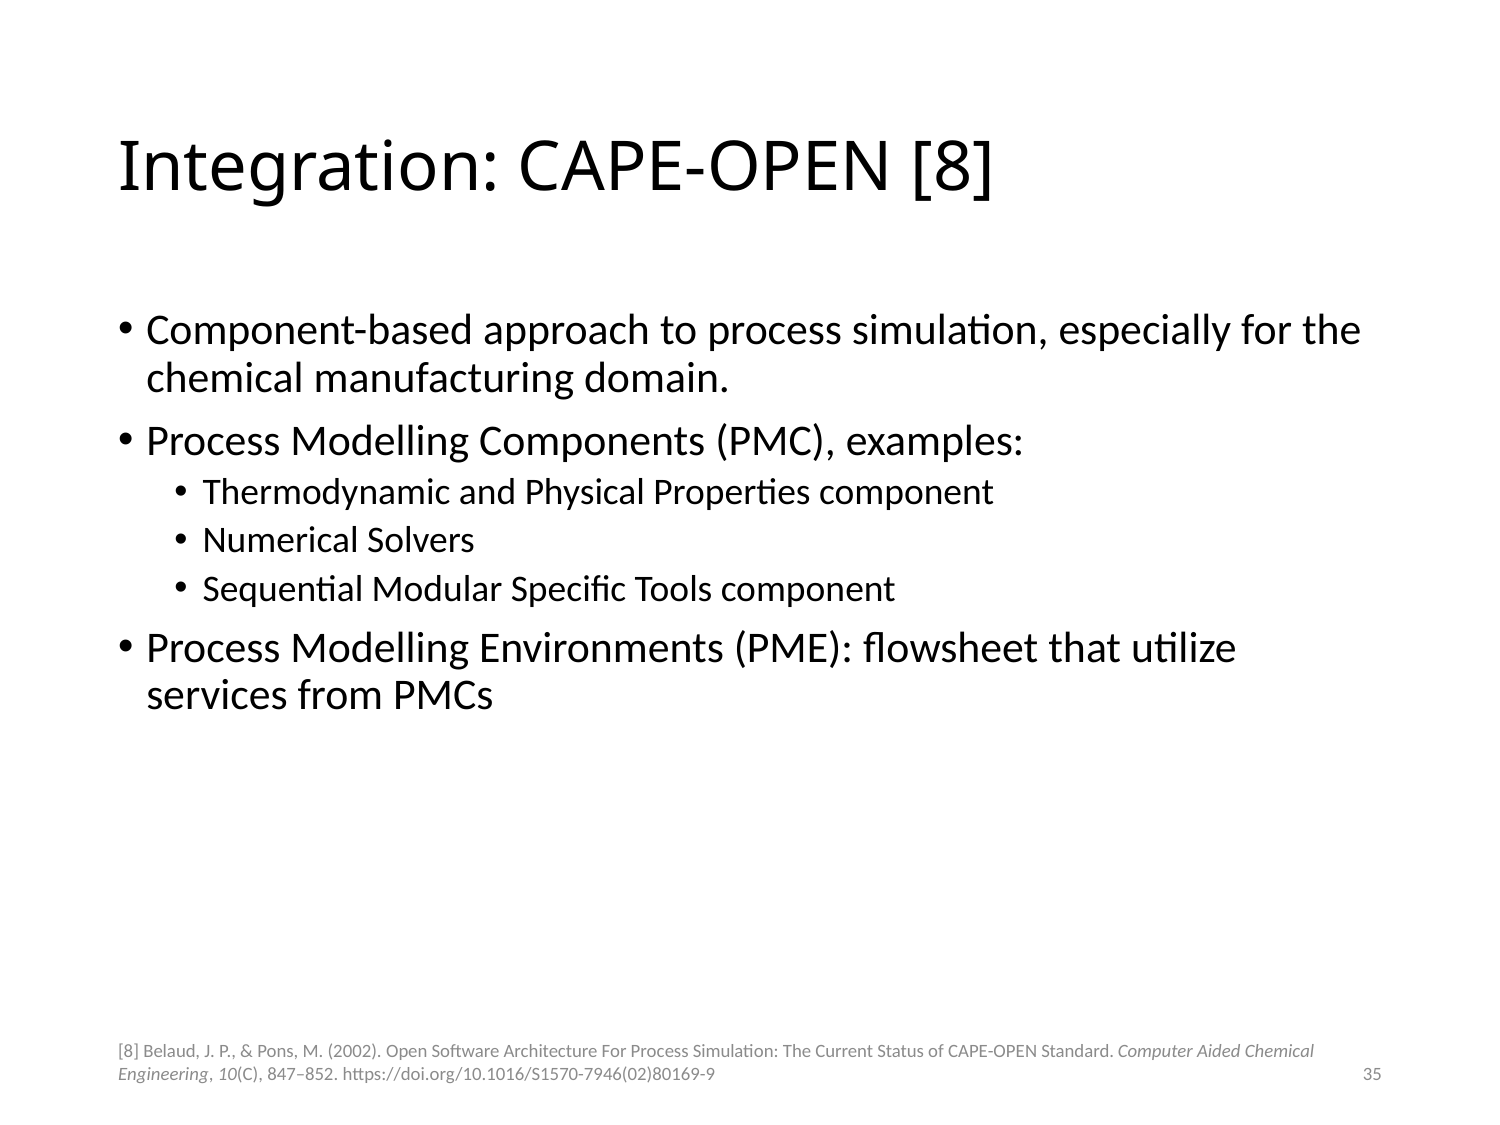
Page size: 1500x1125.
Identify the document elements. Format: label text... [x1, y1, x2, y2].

list Component-based approach to process simulation, especially for the chemical manufacturing domain. Process Modelling Components (PMC), examples: Thermodynamic and Physical Properties component Numerical Solvers Sequential Modular Specific Tools component Process Modelling Environments (PME): flowsheet that utilize services from PMCs [103, 299, 1397, 1014]
title Integration: CAPE-OPEN [8] [103, 59, 1397, 278]
footer [8] Belaud, J. P., & Pons, M. (2002). Open Software Architecture For Process Simulation: The Current Status of CAPE-OPEN Standard. Computer Aided Chemical Engineering, 10(C), 847–852. https://doi.org/10.1016/S1570-7946(02)80169-9 [103, 1042, 1397, 1103]
